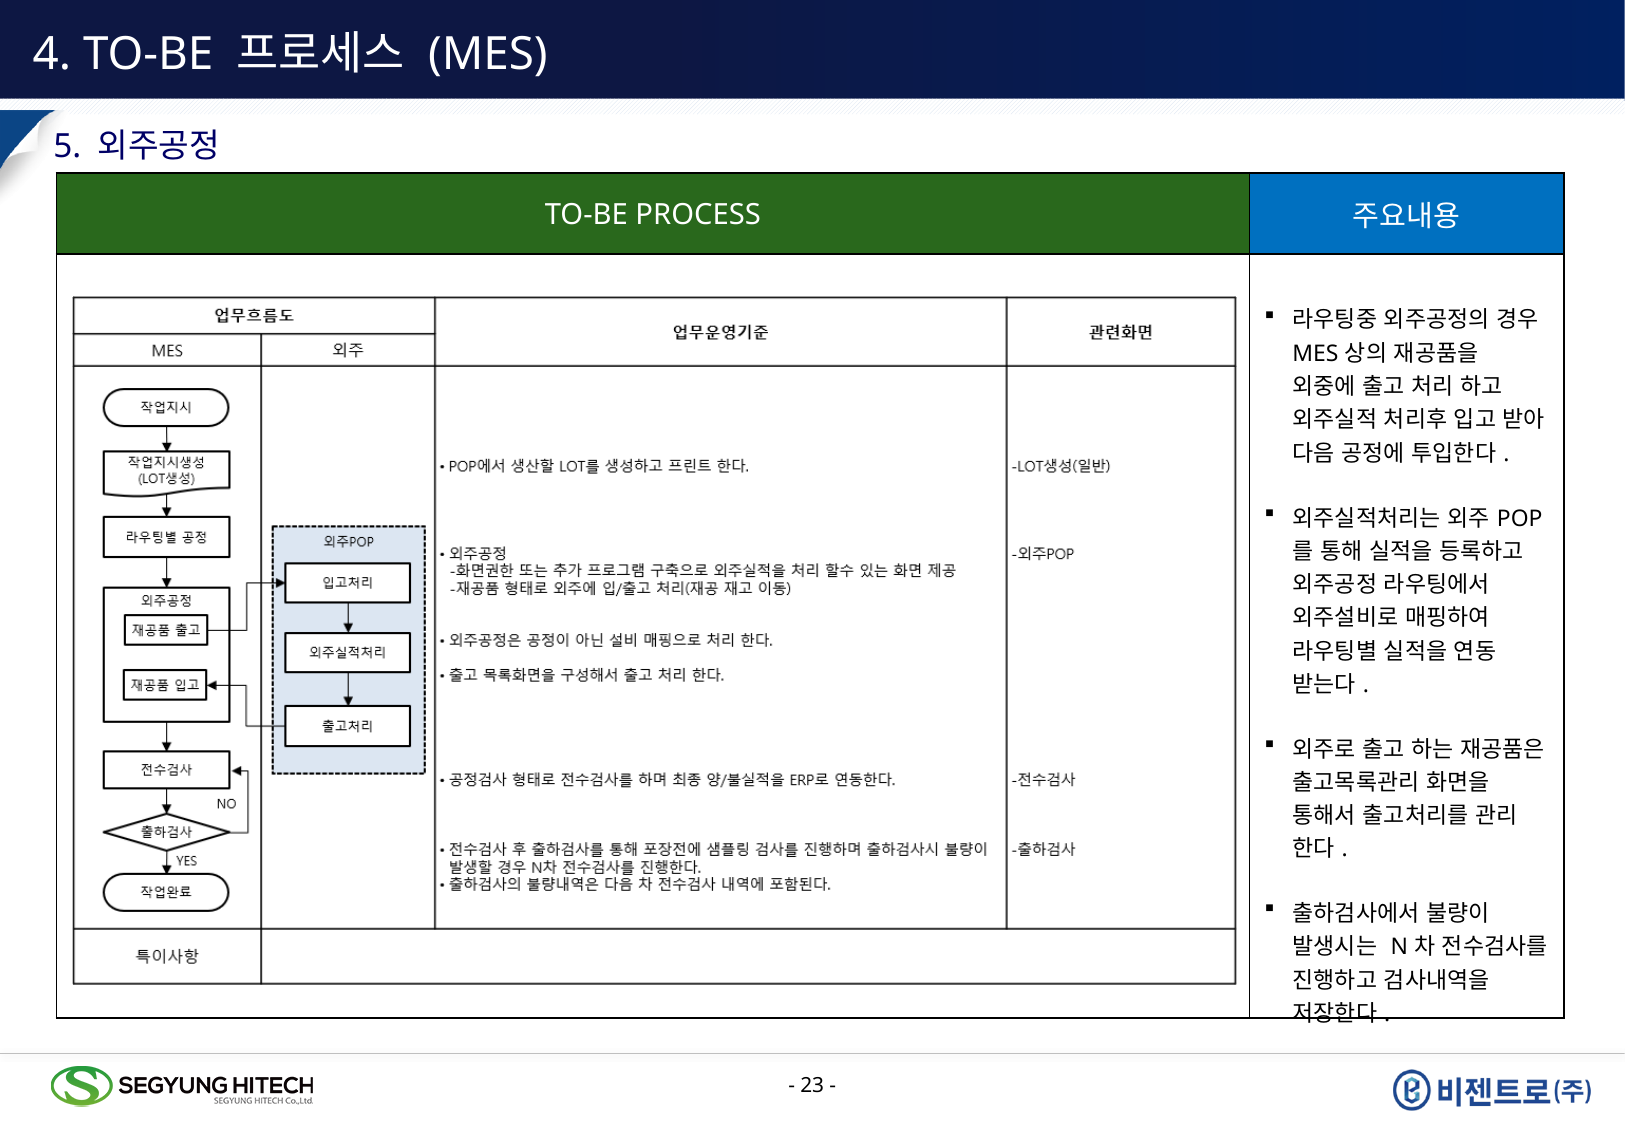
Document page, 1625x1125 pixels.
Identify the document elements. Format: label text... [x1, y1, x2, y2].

text_box 5. 외주공정 [38, 107, 1569, 172]
picture [70, 293, 1240, 988]
picture [0, 110, 56, 208]
table_header 주요내용 [1250, 174, 1563, 253]
table_cell 라우팅중 외주공정의 경우 MES상의 재공품을 외중에 출고 처리 하고 외주실적 처리후 입고 받아 다음 공정에 투입한다. 외주실적처리는 외주POP를 통해 실적을 등록하고 외주공정 라우팅에서 외주설비로 매핑하여 라우팅별 실적을 연동 받는다. 외주로 출고 하는 재공품은 출고목록관리 화면을 통해서 출고처리를 관리 한다. 출하검사에서 불량이 발생시는 N차 전수검사를 진행하고 검사내역을 저장한다. [1250, 255, 1563, 1017]
table_cell [57, 255, 1249, 1017]
picture [1391, 1069, 1592, 1111]
picture [51, 1066, 313, 1107]
table_header TO-BE PROCESS [57, 174, 1249, 253]
text_box 4. TO-BE 프로세스 (MES) [32, 21, 1037, 82]
